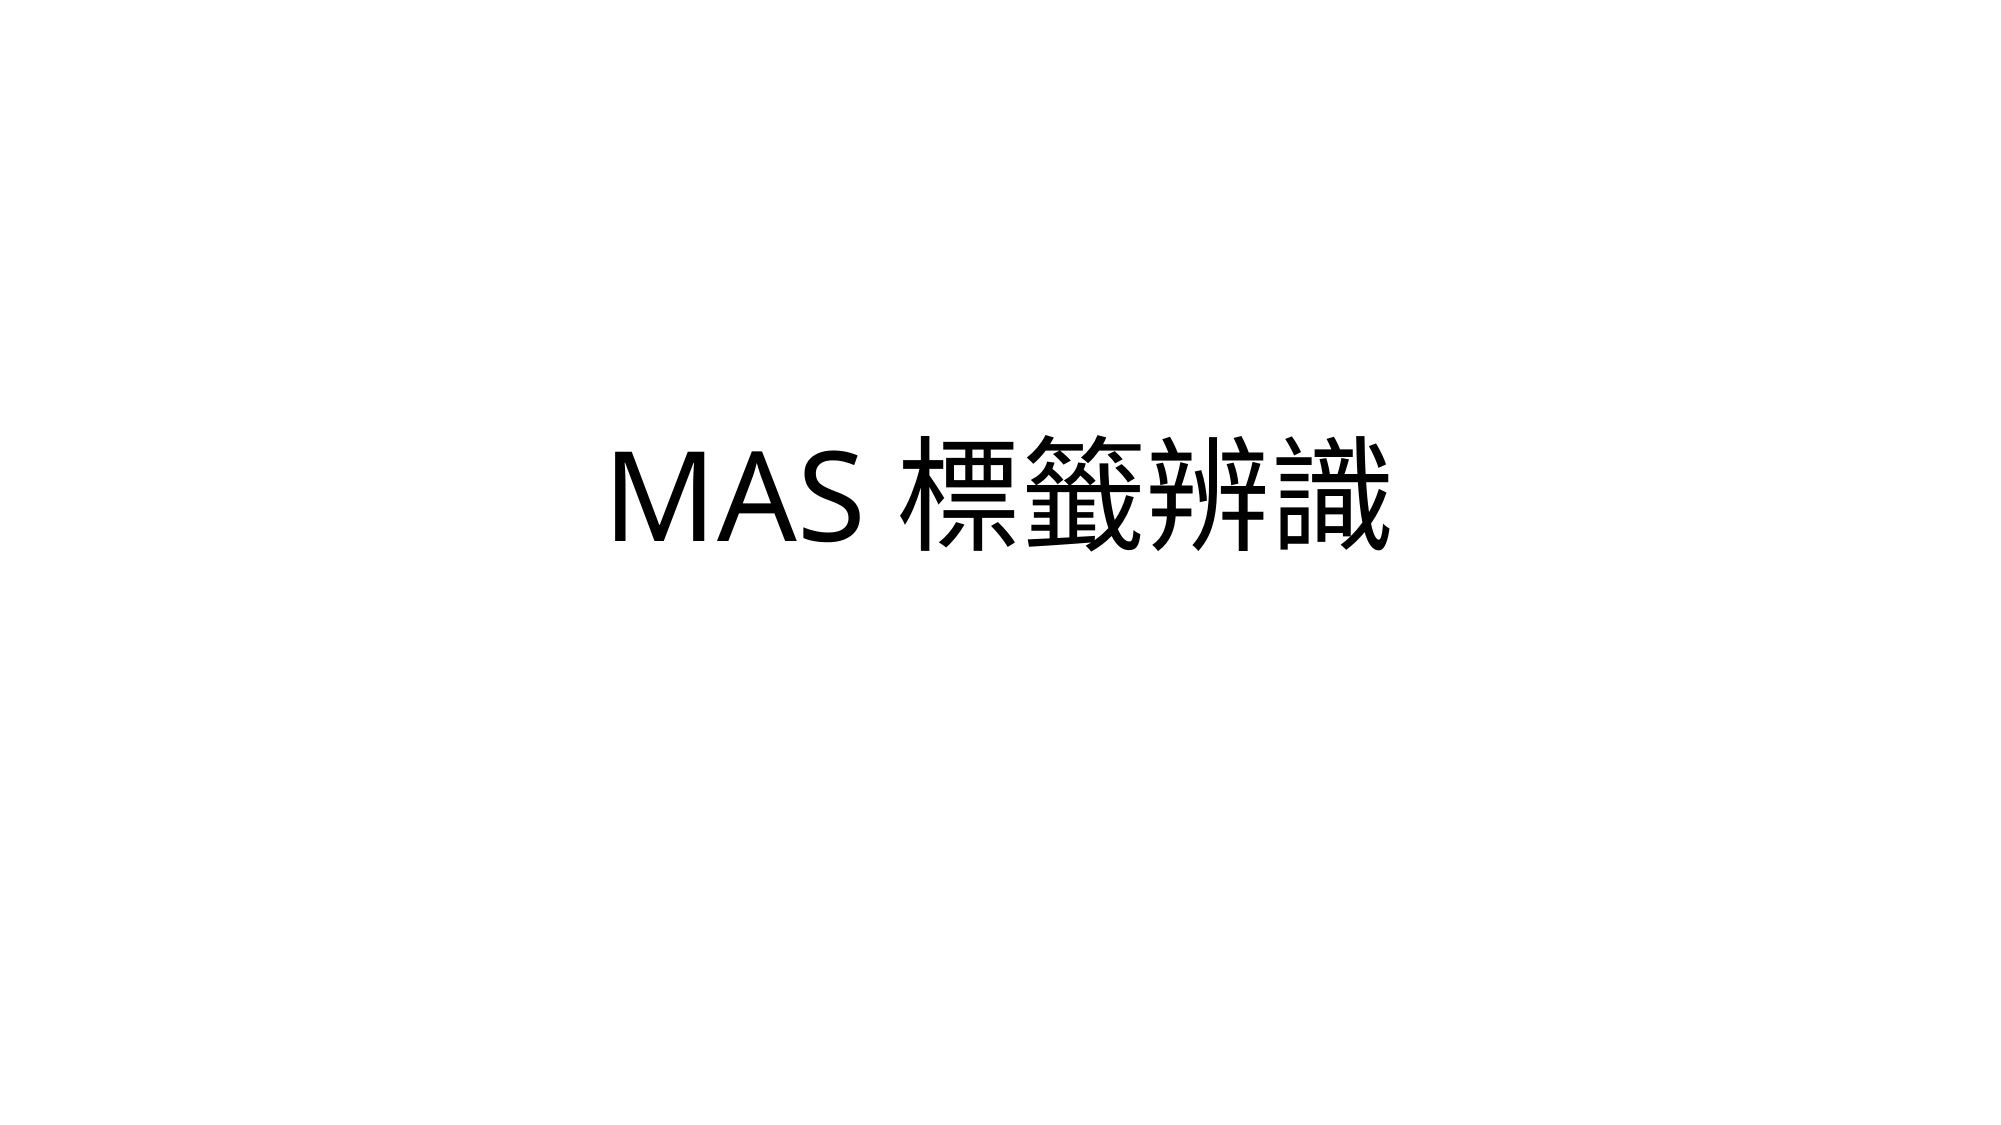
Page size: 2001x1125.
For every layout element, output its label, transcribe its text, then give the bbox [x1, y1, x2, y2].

title MAS標籤辨識 [249, 184, 1750, 576]
